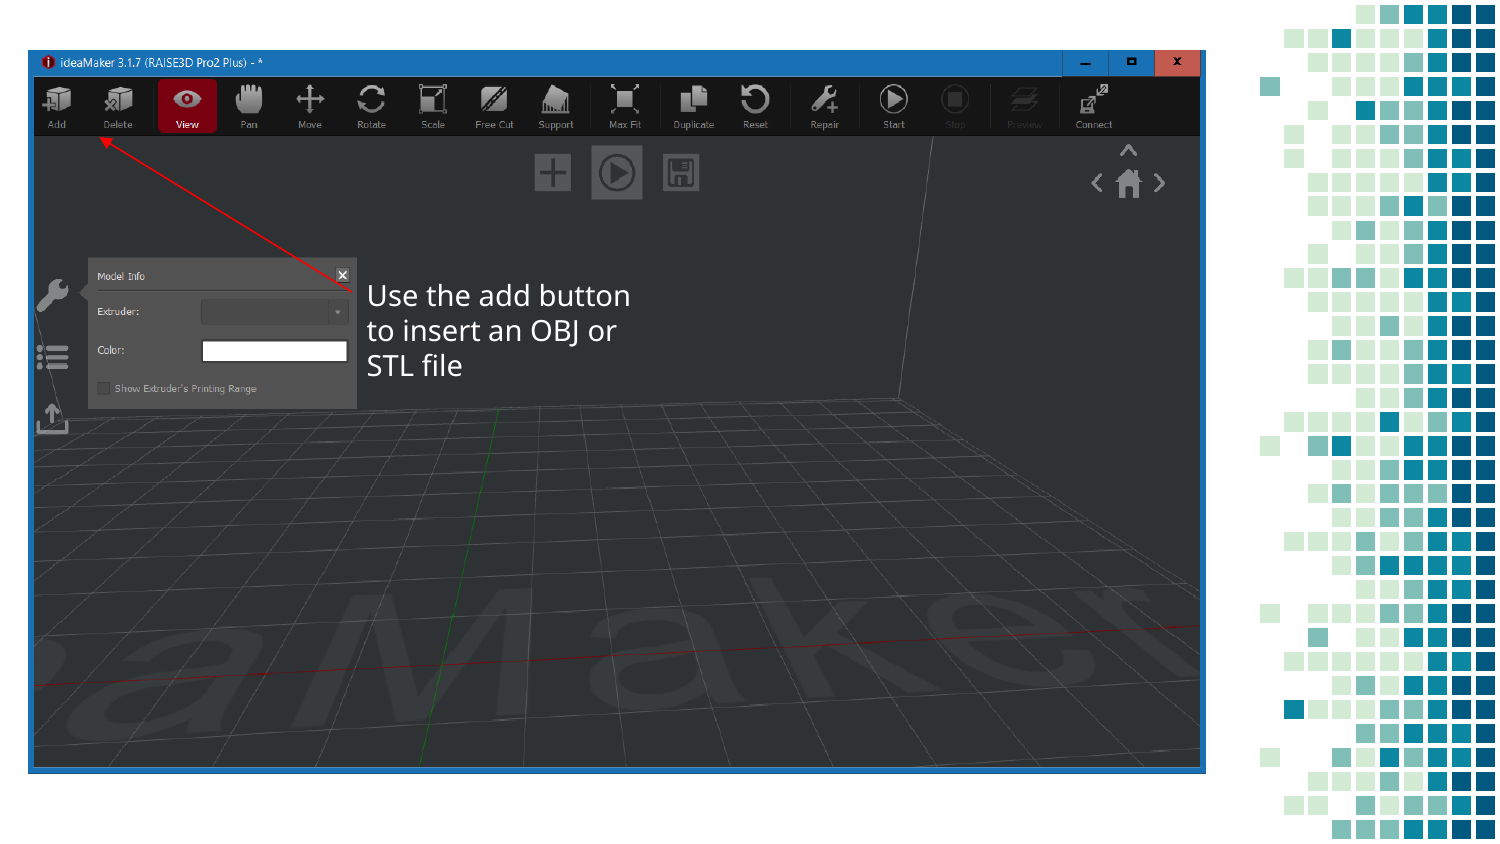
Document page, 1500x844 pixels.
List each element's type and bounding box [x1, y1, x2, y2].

picture [28, 50, 1206, 774]
text_box [99, 136, 352, 293]
